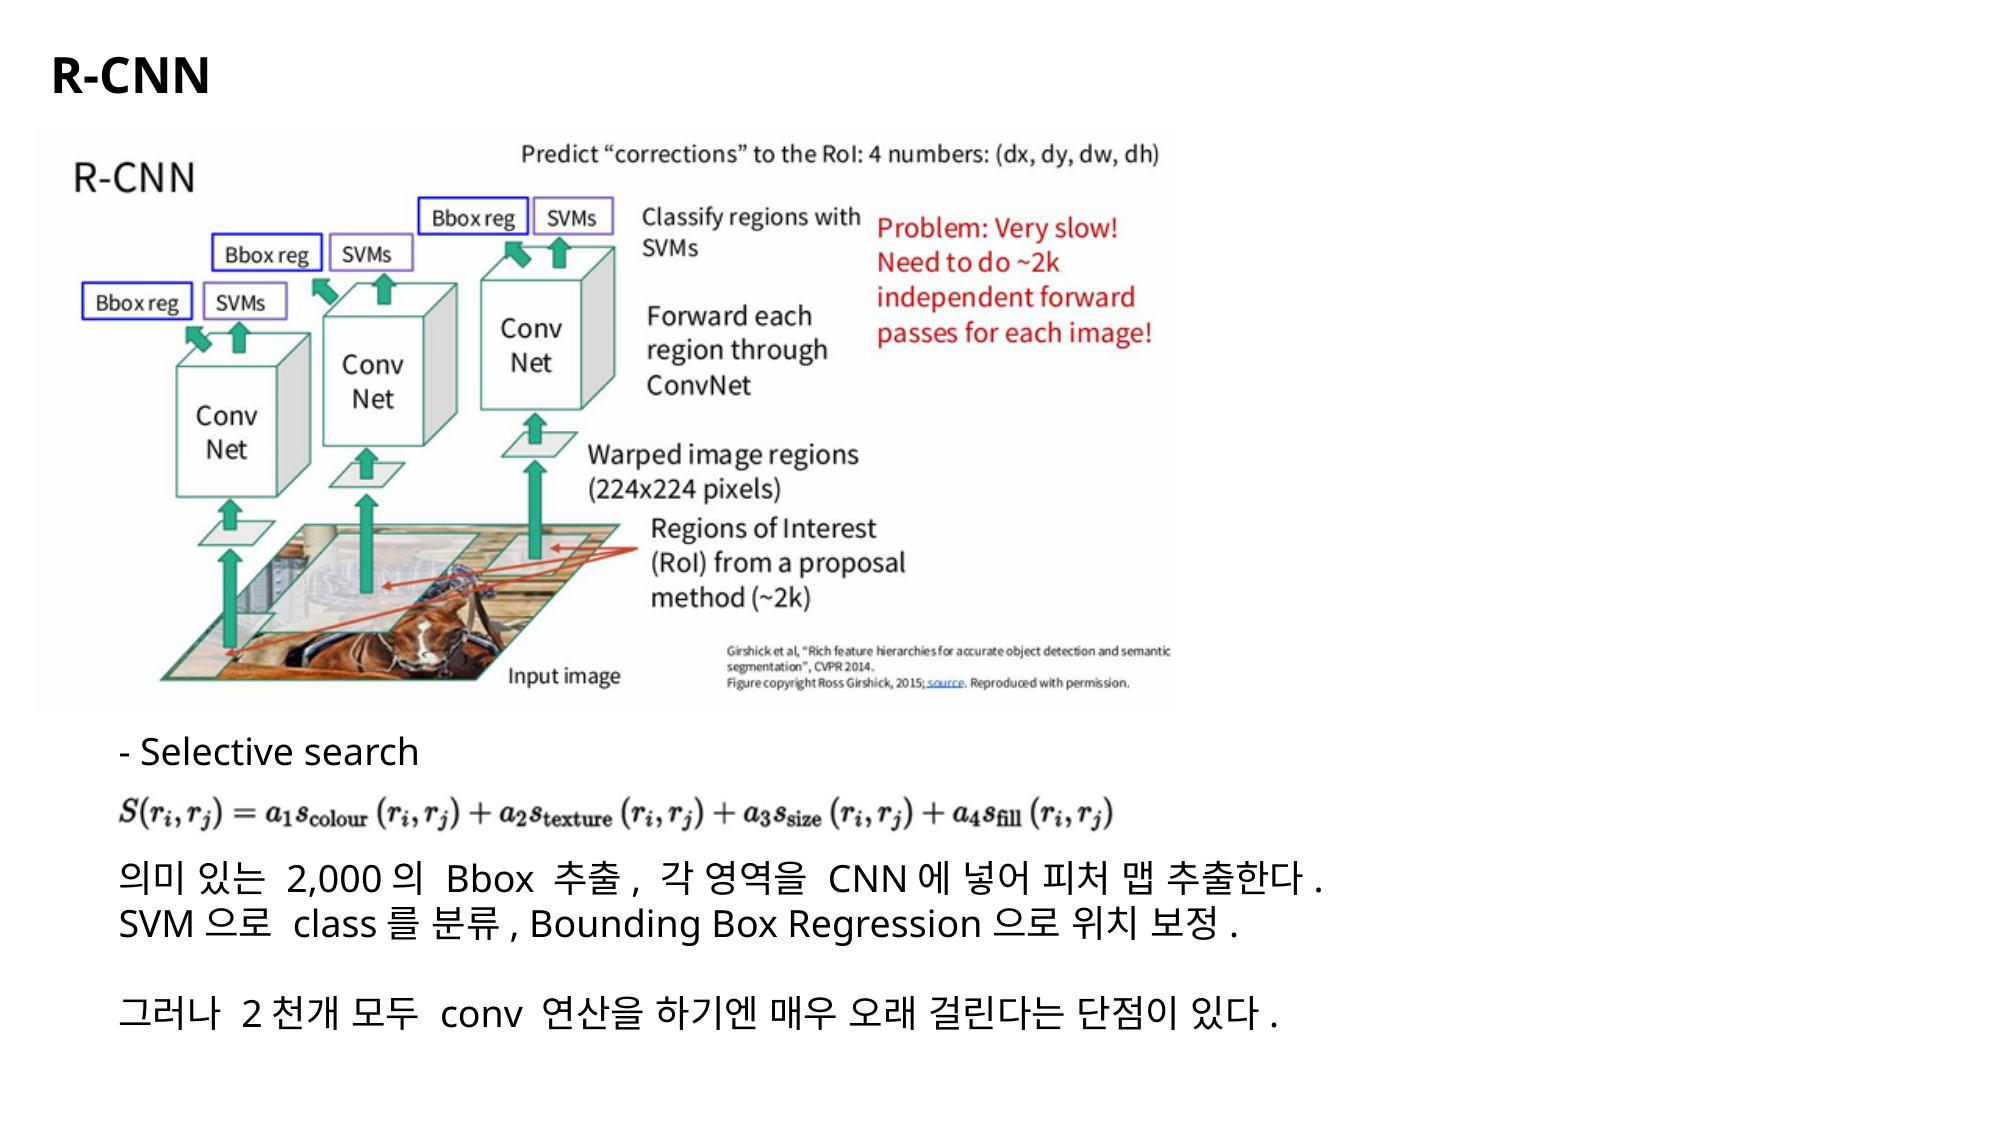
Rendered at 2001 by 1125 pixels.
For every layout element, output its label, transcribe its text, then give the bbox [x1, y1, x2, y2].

text_box - Selective search [103, 722, 949, 781]
picture [35, 127, 1290, 722]
picture [117, 786, 1136, 836]
text_box R-CNN [35, 36, 526, 112]
text_box 의미 있는 2,000의 Bbox 추출, 각 영역을 CNN에 넣어 피처 맵 추출한다. SVM으로 class를 분류, Bounding Box Regression으로 위치 보정. 그러나 2천개 모두 conv 연산을 하기엔 매우 오래 걸린다는 단점이 있다. [103, 847, 1930, 1043]
